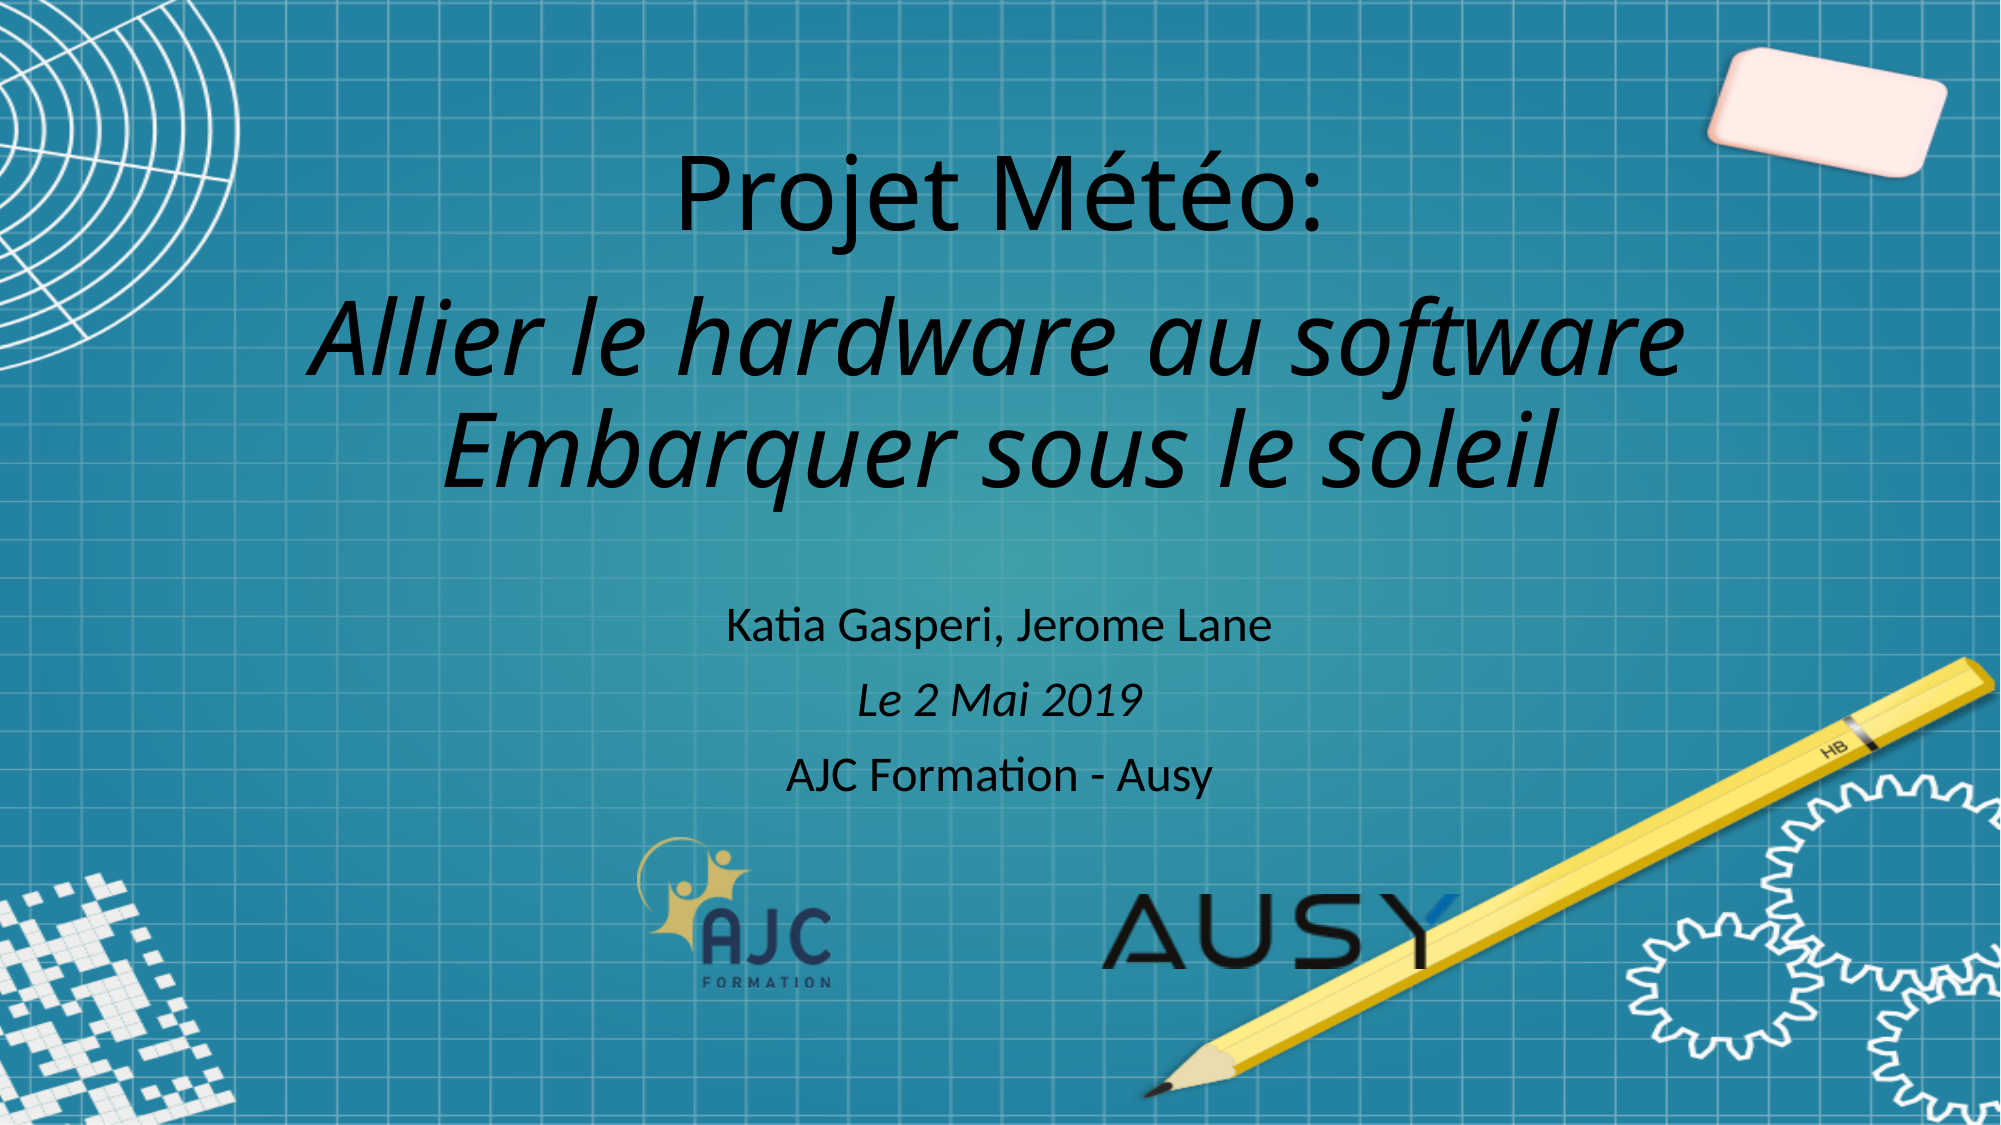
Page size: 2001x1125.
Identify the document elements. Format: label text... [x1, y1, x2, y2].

text_box Katia Gasperi, Jerome Lane Le 2 Mai 2019 AJC Formation - Ausy [249, 590, 1750, 862]
text_box Projet Météo: Allier le hardware au software Embarquer sous le soleil [249, 126, 1750, 518]
picture [0, 0, 2001, 1125]
